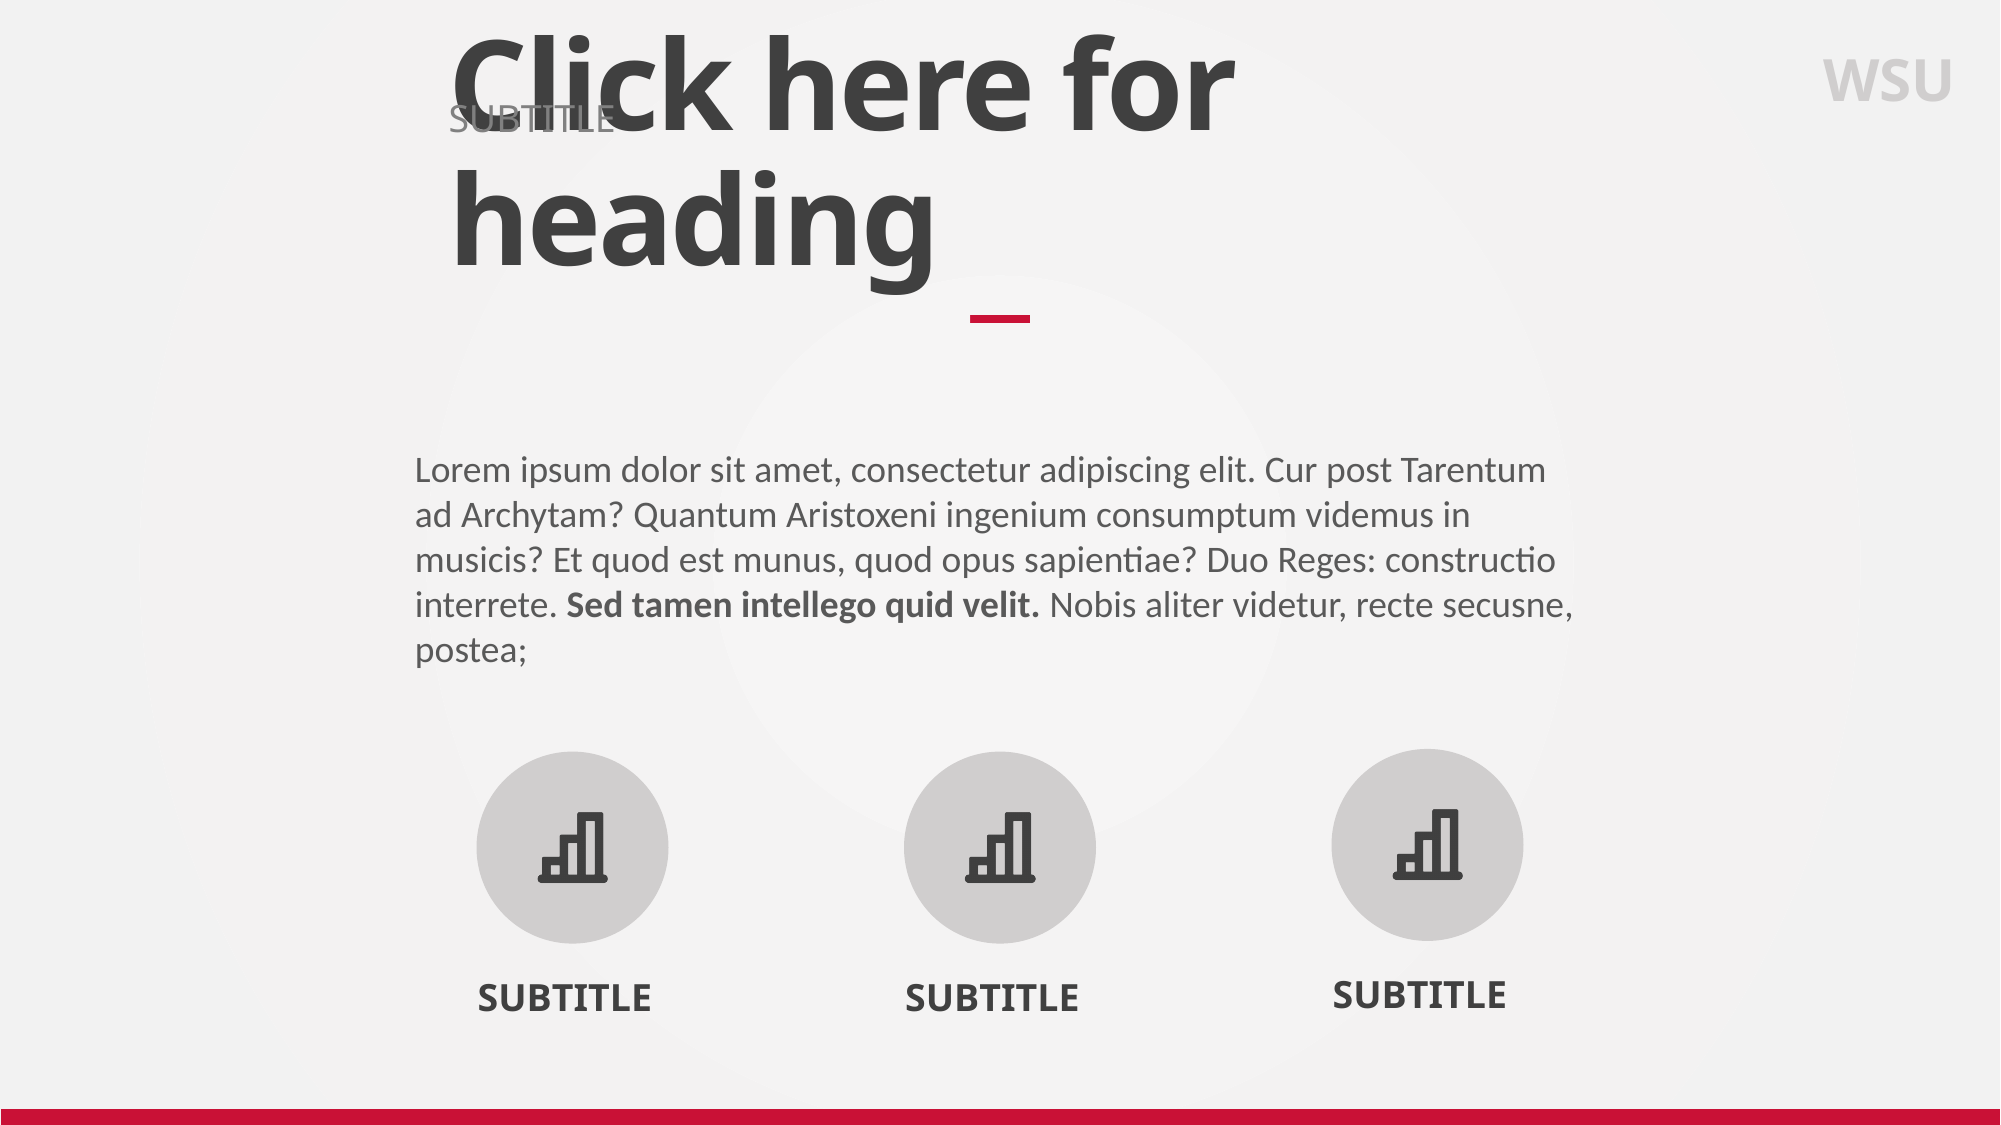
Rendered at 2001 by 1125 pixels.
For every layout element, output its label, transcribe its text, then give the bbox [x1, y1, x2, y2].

picture [1383, 800, 1472, 894]
text_box Lorem ipsum dolor sit amet, consectetur adipiscing elit. Cur post Tarentum ad Archytam? Quantum Aristoxeni ingenium consumptum videmus in musicis? Et quod est munus, quod opus sapientiae? Duo Reges: constructio interrete. Sed tamen intellego quid velit. Nobis aliter videtur, recte secusne, postea; [399, 437, 1600, 713]
picture [528, 803, 617, 897]
text_box SUBTITLE [1331, 968, 1524, 1026]
title Click here for heading [448, 149, 1552, 300]
text_box [969, 314, 1031, 324]
text_box [475, 750, 670, 945]
text_box [902, 750, 1098, 945]
text_box [1330, 747, 1525, 942]
picture [955, 803, 1045, 897]
text_box WSU [1808, 35, 1971, 121]
text_box SUBTITLE [448, 93, 648, 150]
text_box [0, 1109, 2000, 1125]
text_box SUBTITLE [476, 971, 669, 1029]
text_box SUBTITLE [904, 971, 1096, 1029]
